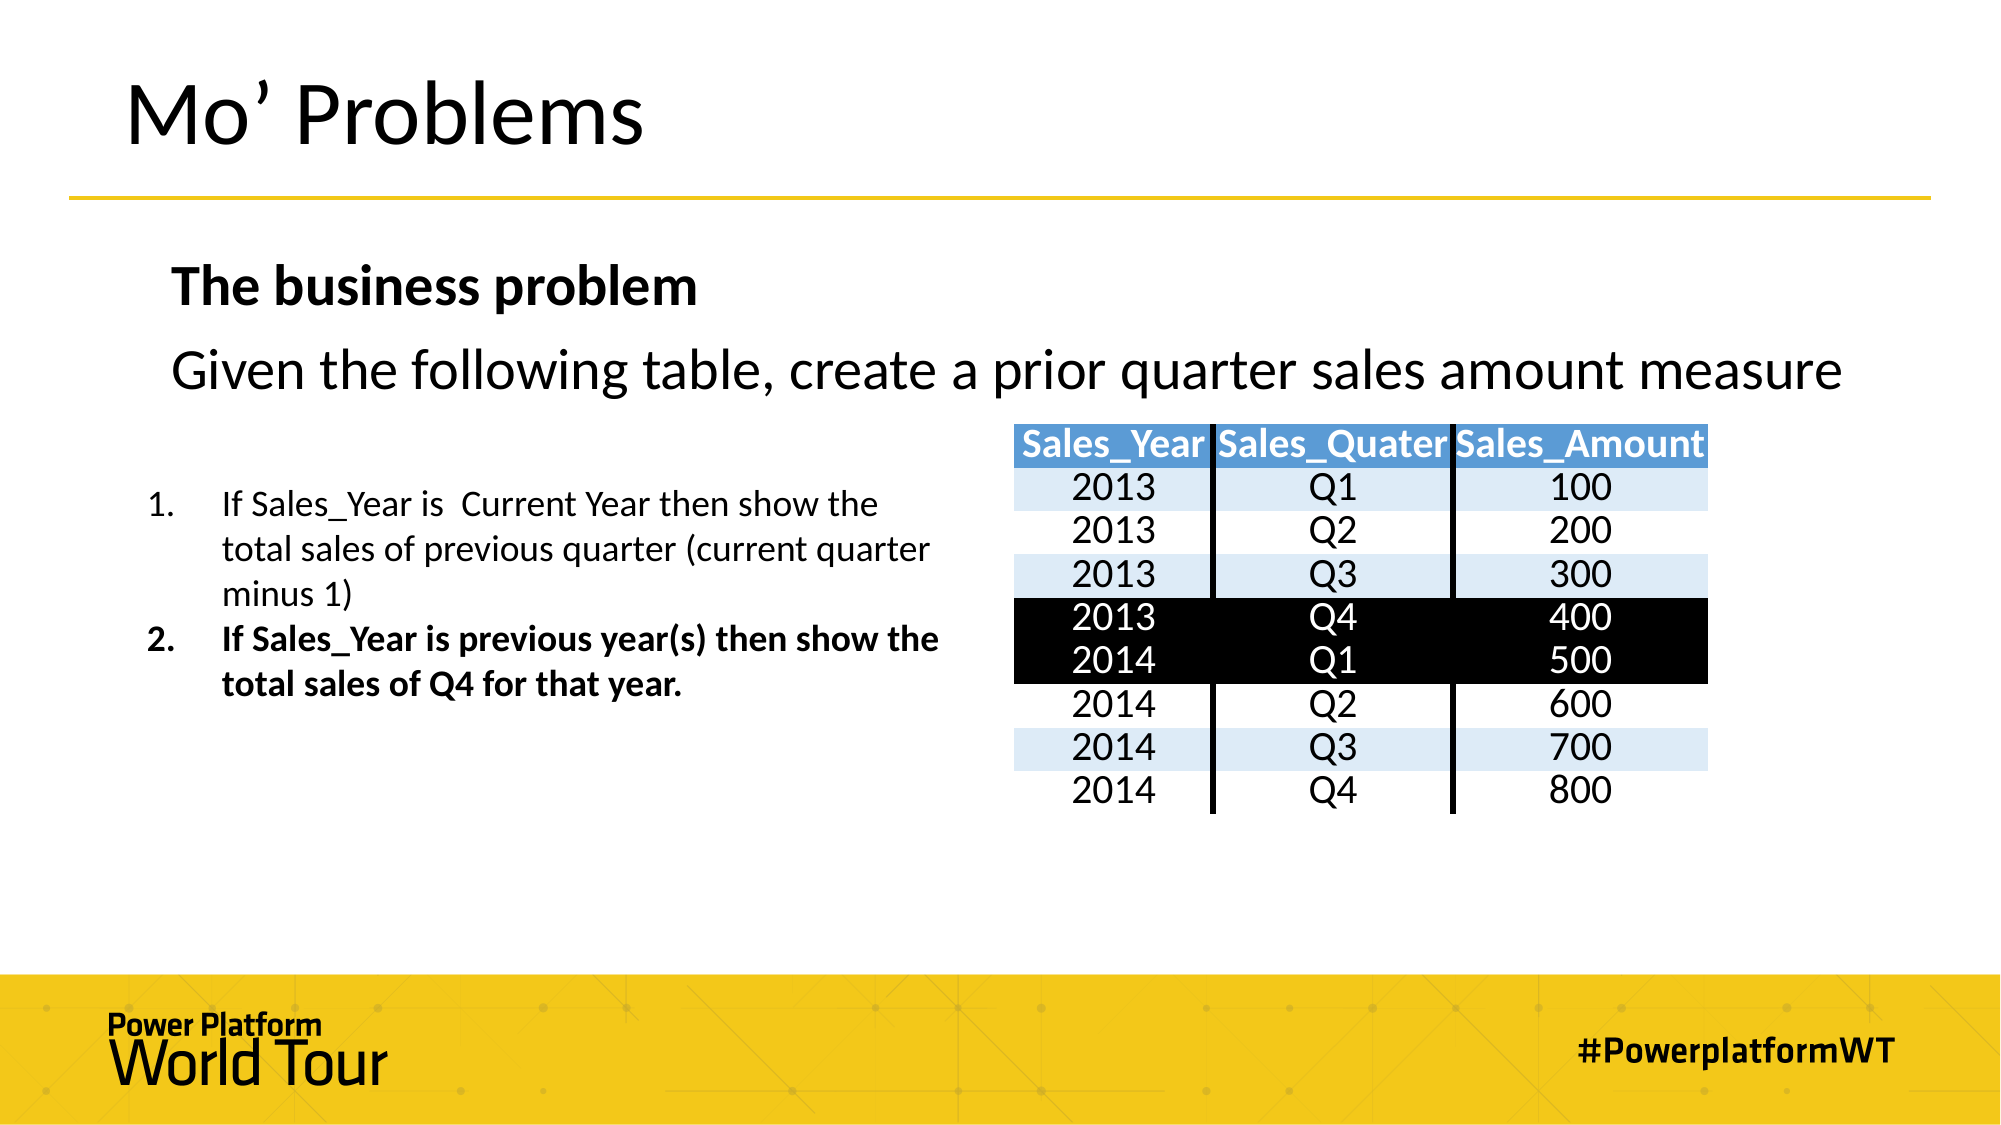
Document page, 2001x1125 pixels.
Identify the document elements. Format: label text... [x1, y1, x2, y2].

table_cell 200 [1456, 511, 1708, 554]
table_cell 300 [1456, 554, 1708, 598]
table_cell 500 [1456, 641, 1708, 684]
table_cell Q3 [1216, 728, 1450, 771]
table_cell 800 [1456, 771, 1708, 814]
table_cell Q4 [1216, 598, 1450, 641]
table_cell Q2 [1216, 684, 1450, 728]
table_cell 2013 [1014, 598, 1210, 641]
table_cell Q1 [1216, 468, 1450, 511]
list The business problem Given the following table, create a prior quarter sales amount measure [137, 248, 1863, 962]
text_box If Sales_Year is Current Year then show the total sales of previous quarter (current quarter minus 1) If Sales_Year is previous year(s) then show the total sales of Q4 for that year. [113, 471, 956, 757]
table_cell 2013 [1014, 468, 1210, 511]
table_cell Q3 [1216, 554, 1450, 598]
table_cell 700 [1456, 728, 1708, 771]
table_cell 2013 [1014, 554, 1210, 598]
table_cell Q2 [1216, 511, 1450, 554]
picture [0, 0, 2001, 1125]
table_header Sales_Year [1014, 424, 1210, 468]
table_cell 2014 [1014, 728, 1210, 771]
title Mo’ Problems [109, 32, 1893, 199]
table_cell 2014 [1014, 684, 1210, 728]
table_cell 600 [1456, 684, 1708, 728]
table_cell 2013 [1014, 511, 1210, 554]
table_header Sales_Quater [1216, 424, 1450, 468]
table_cell 100 [1456, 468, 1708, 511]
table_cell Q1 [1216, 641, 1450, 684]
table_cell 400 [1456, 598, 1708, 641]
table_header Sales_Amount [1456, 424, 1708, 468]
table_cell 2014 [1014, 771, 1210, 814]
table_cell 2014 [1014, 641, 1210, 684]
table_cell Q4 [1216, 771, 1450, 814]
